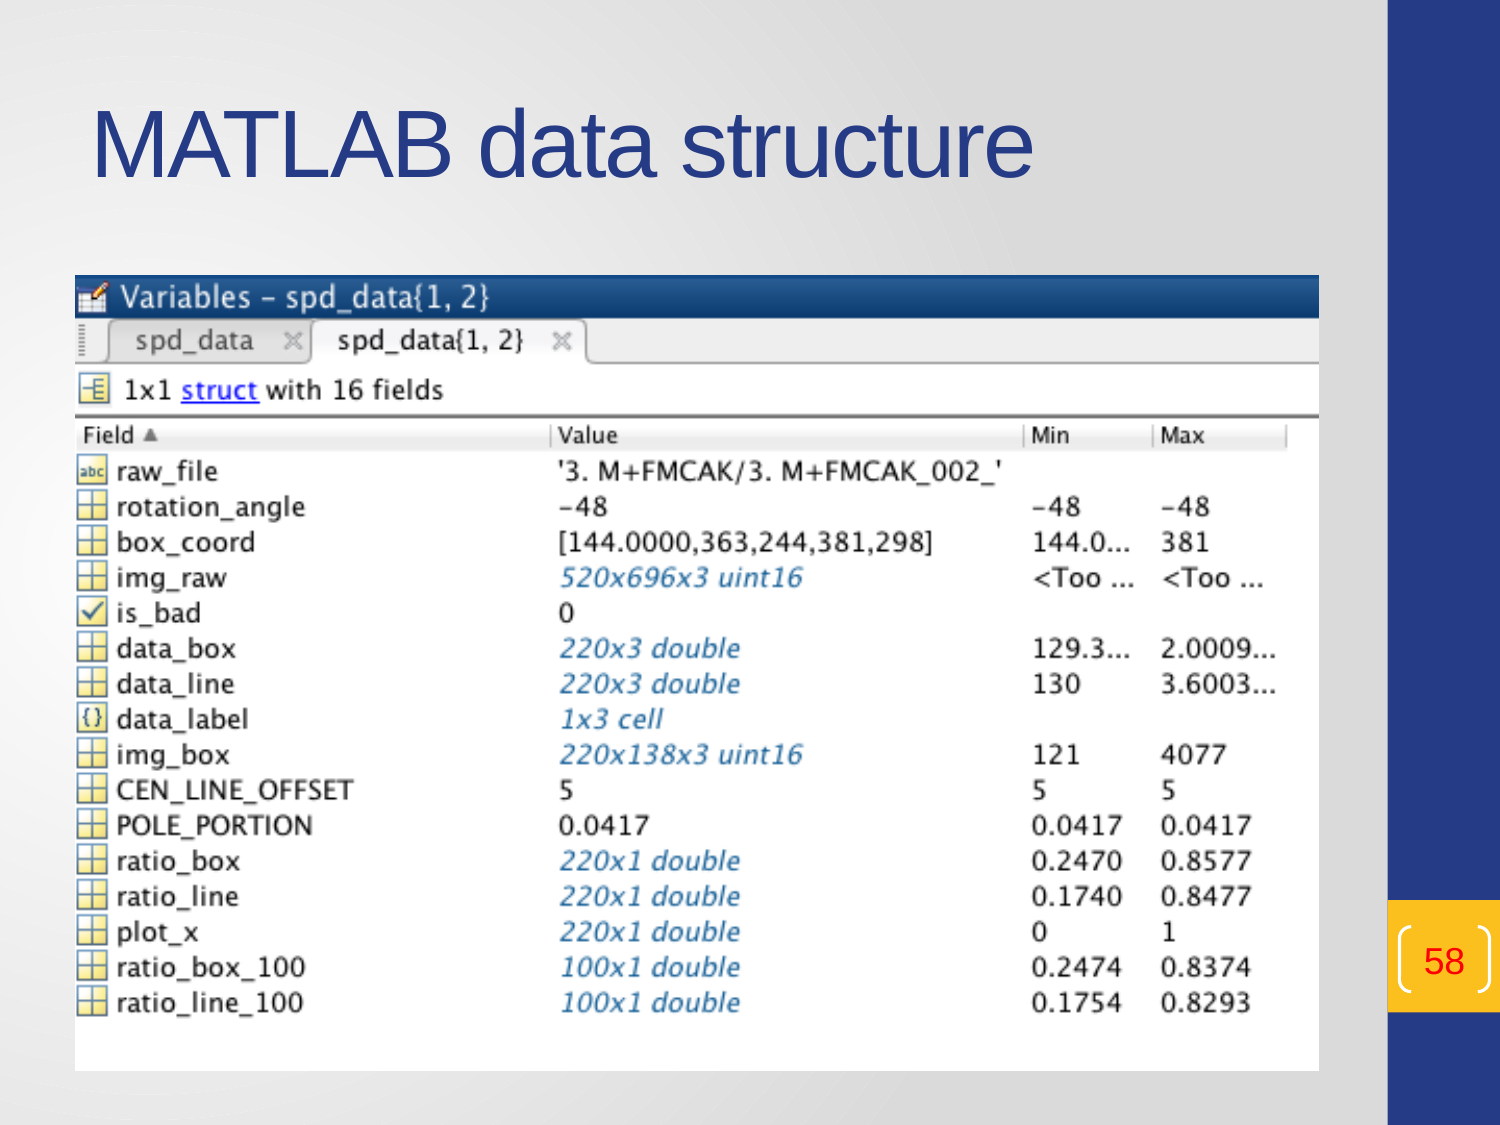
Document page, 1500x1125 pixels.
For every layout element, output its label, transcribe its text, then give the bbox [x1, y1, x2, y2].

title MATLAB data structure [75, 45, 1325, 233]
picture [74, 274, 1320, 1072]
slide_number 58 [1397, 925, 1492, 994]
